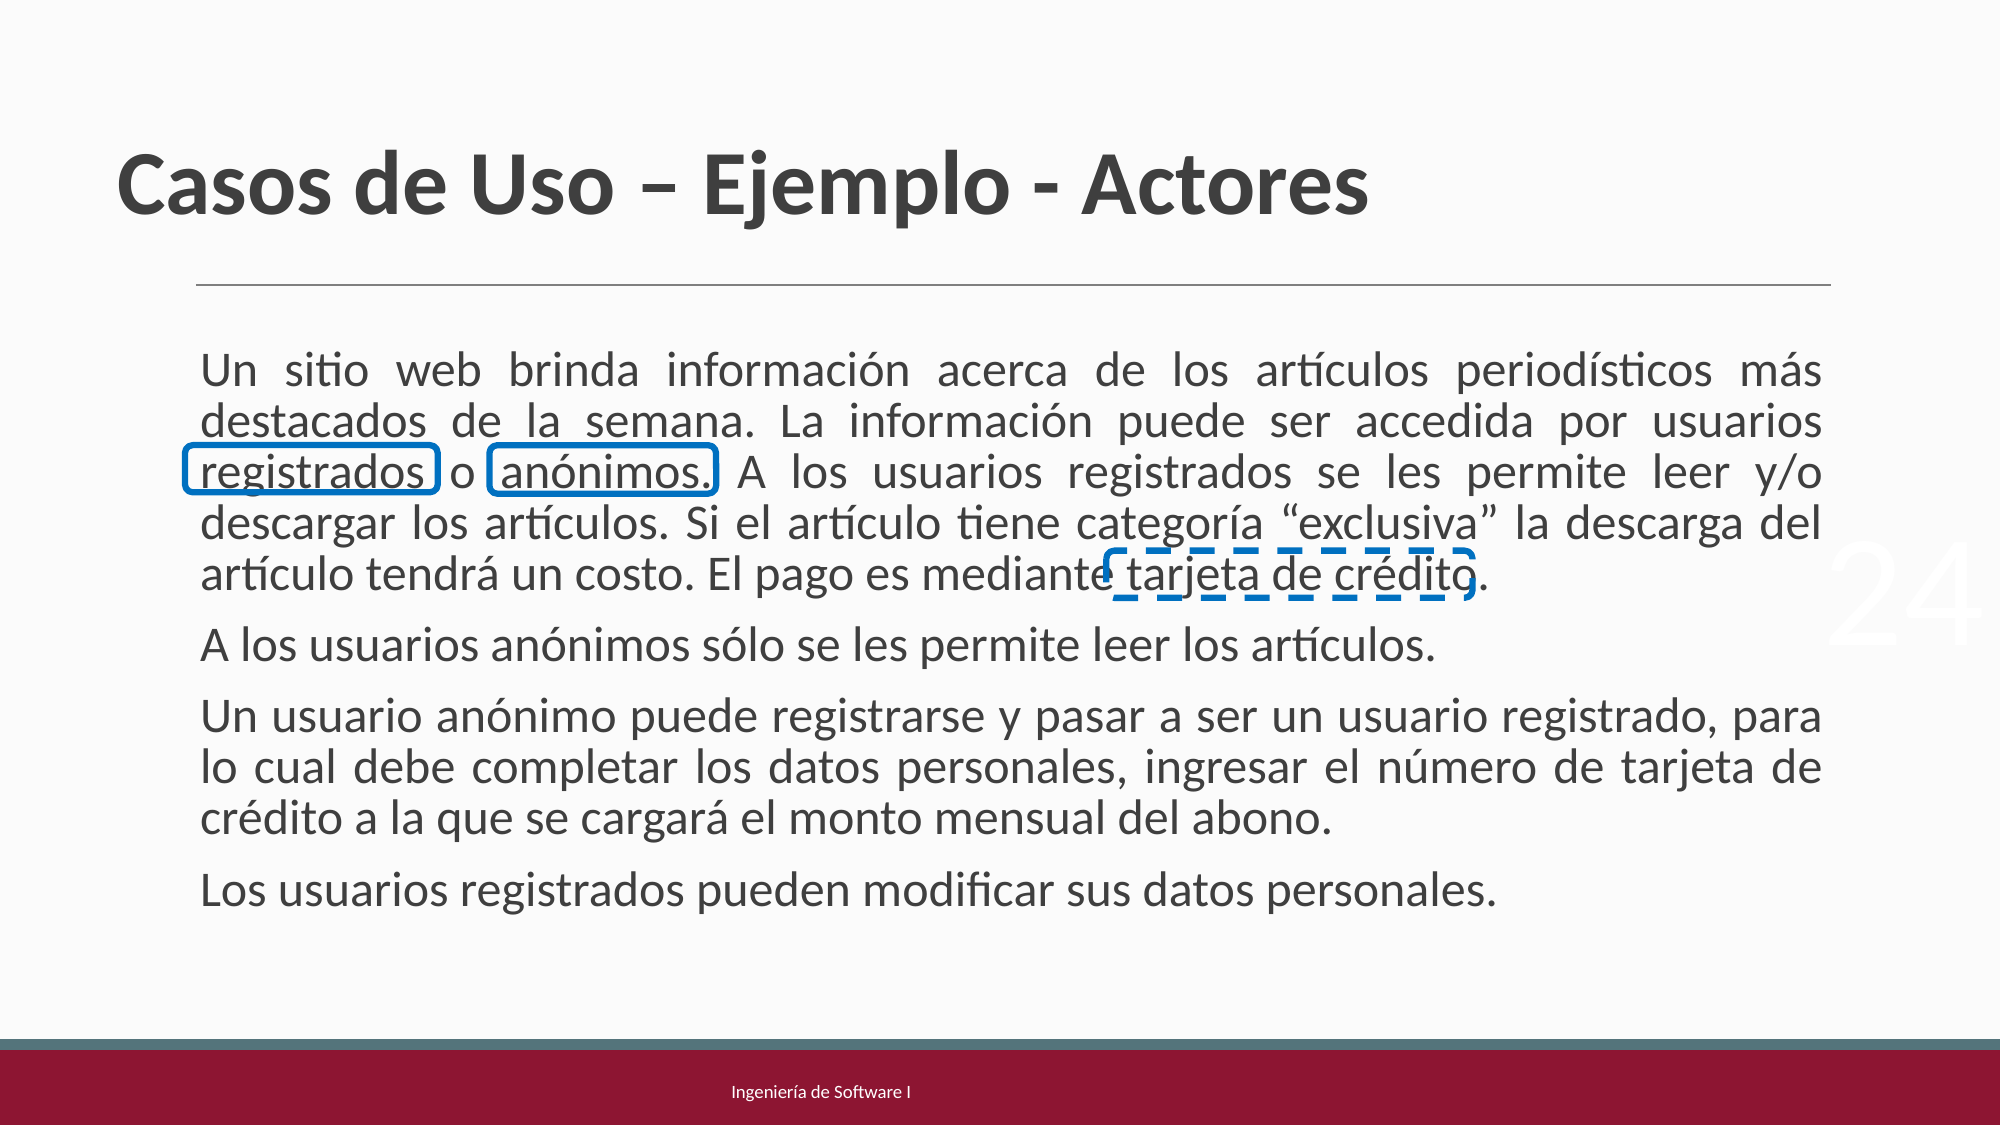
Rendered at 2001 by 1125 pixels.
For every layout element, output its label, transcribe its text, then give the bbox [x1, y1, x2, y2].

text_box [1106, 550, 1473, 598]
text_box [184, 445, 438, 493]
list Un sitio web brinda información acerca de los artículos periodísticos más destacados de la semana. La información puede ser accedida por usuarios registrados o anónimos. A los usuarios registrados se les permite leer y/o descargar los artículos. Si el artículo tiene categoría “exclusiva” la descarga del artículo tendrá un costo. El pago es mediante tarjeta de crédito. A los usuarios anónimos sólo se les permite leer los artículos. Un usuario anónimo puede registrarse y pasar a ser un usuario registrado, para lo cual debe completar los datos personales, ingresar el número de tarjeta de crédito a la que se cargará el monto mensual del abono. Los usuarios registrados pueden modificar sus datos personales. [184, 338, 1839, 999]
text_box [489, 445, 717, 494]
footer Ingeniería de Software I [716, 1072, 1489, 1125]
slide_number 24 [1520, 456, 2000, 686]
title Casos de Uso – Ejemplo - Actores [102, 81, 1875, 291]
